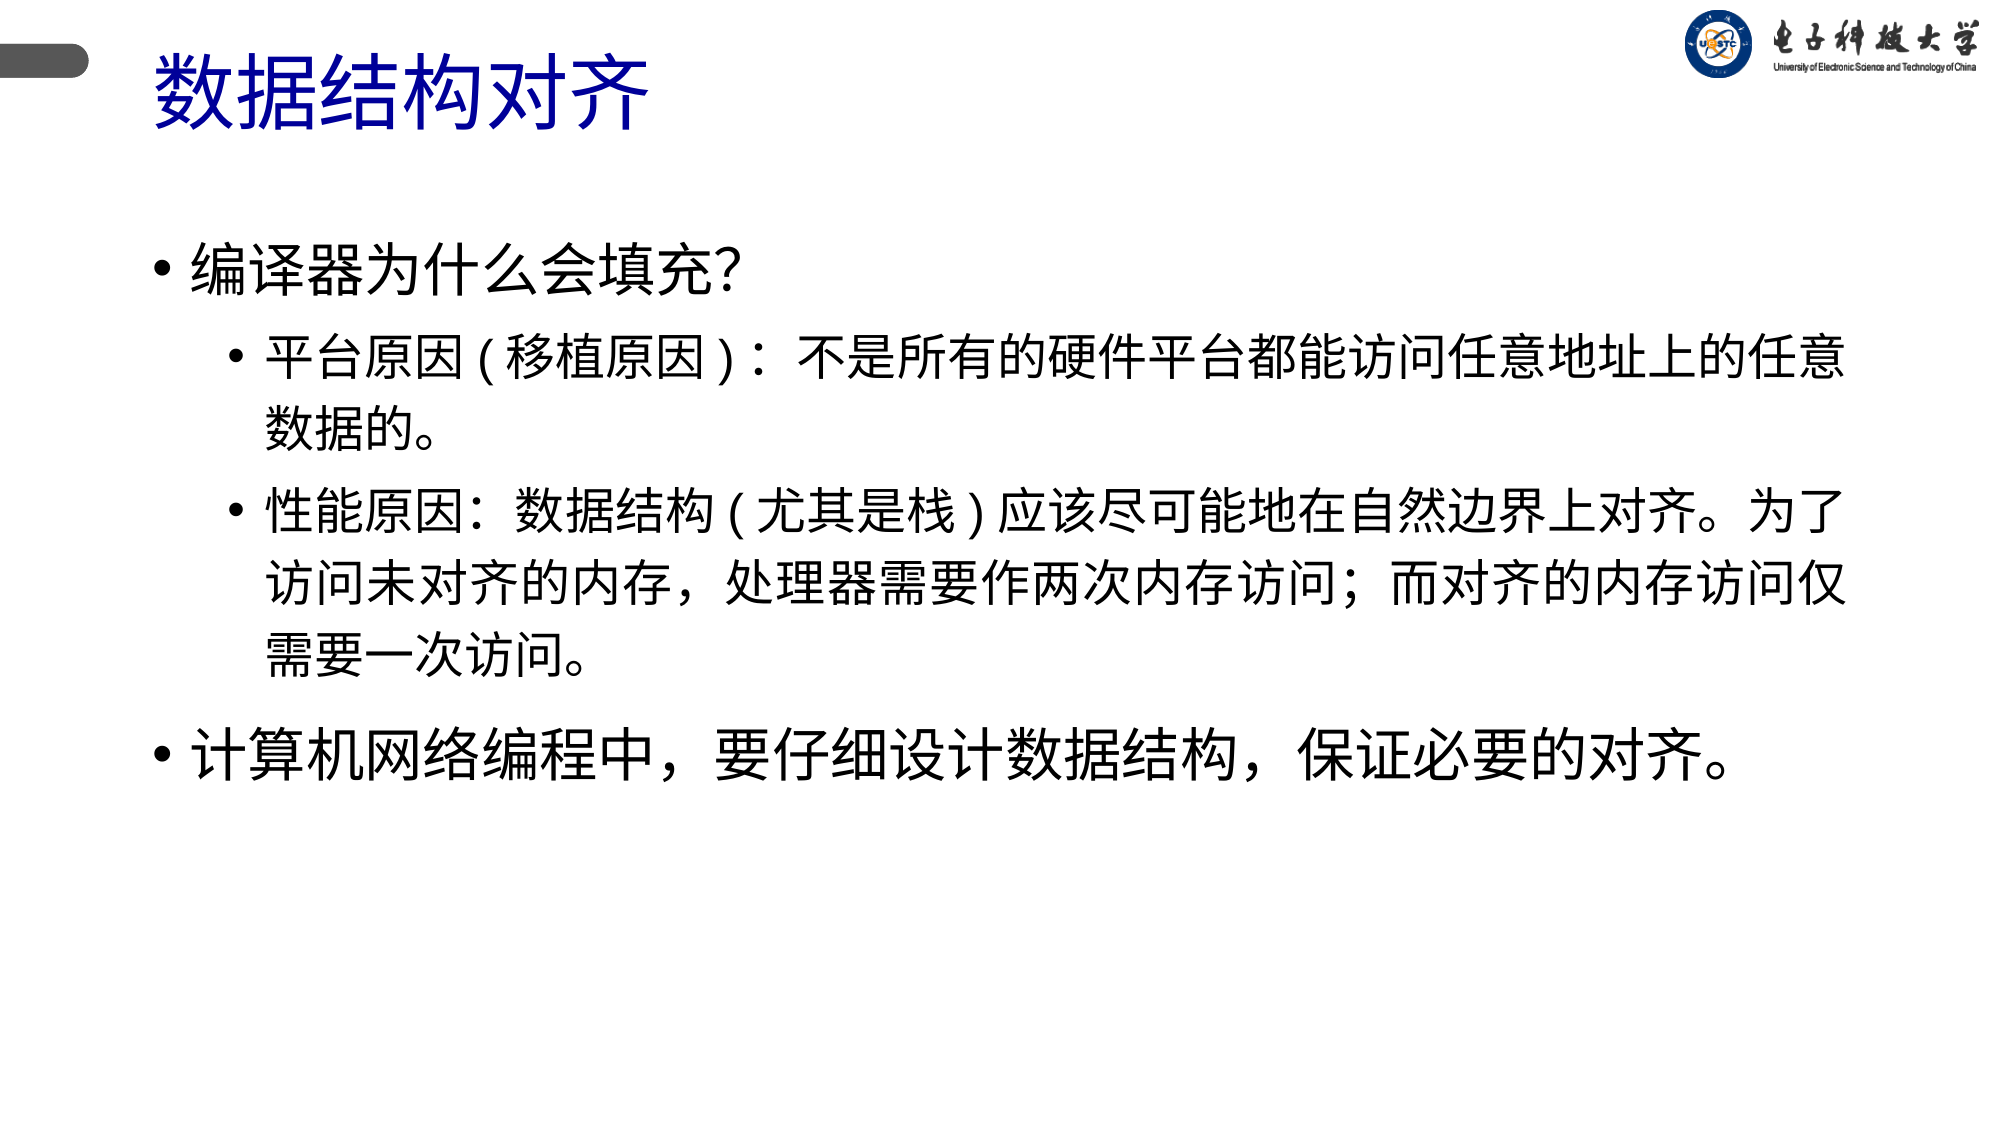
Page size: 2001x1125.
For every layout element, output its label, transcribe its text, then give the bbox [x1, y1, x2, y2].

title 数据结构对齐 [137, 43, 1686, 174]
list 编译器为什么会填充？ 平台原因(移植原因)：不是所有的硬件平台都能访问任意地址上的任意数据的。 性能原因：数据结构(尤其是栈)应该尽可能地在自然边界上对齐。为了访问未对齐的内存，处理器需要作两次内存访问；而对齐的内存访问仅需要一次访问。 计算机网络编程中，要仔细设计数据结构，保证必要的对齐。 [137, 211, 1863, 1097]
picture [1685, 10, 1979, 78]
